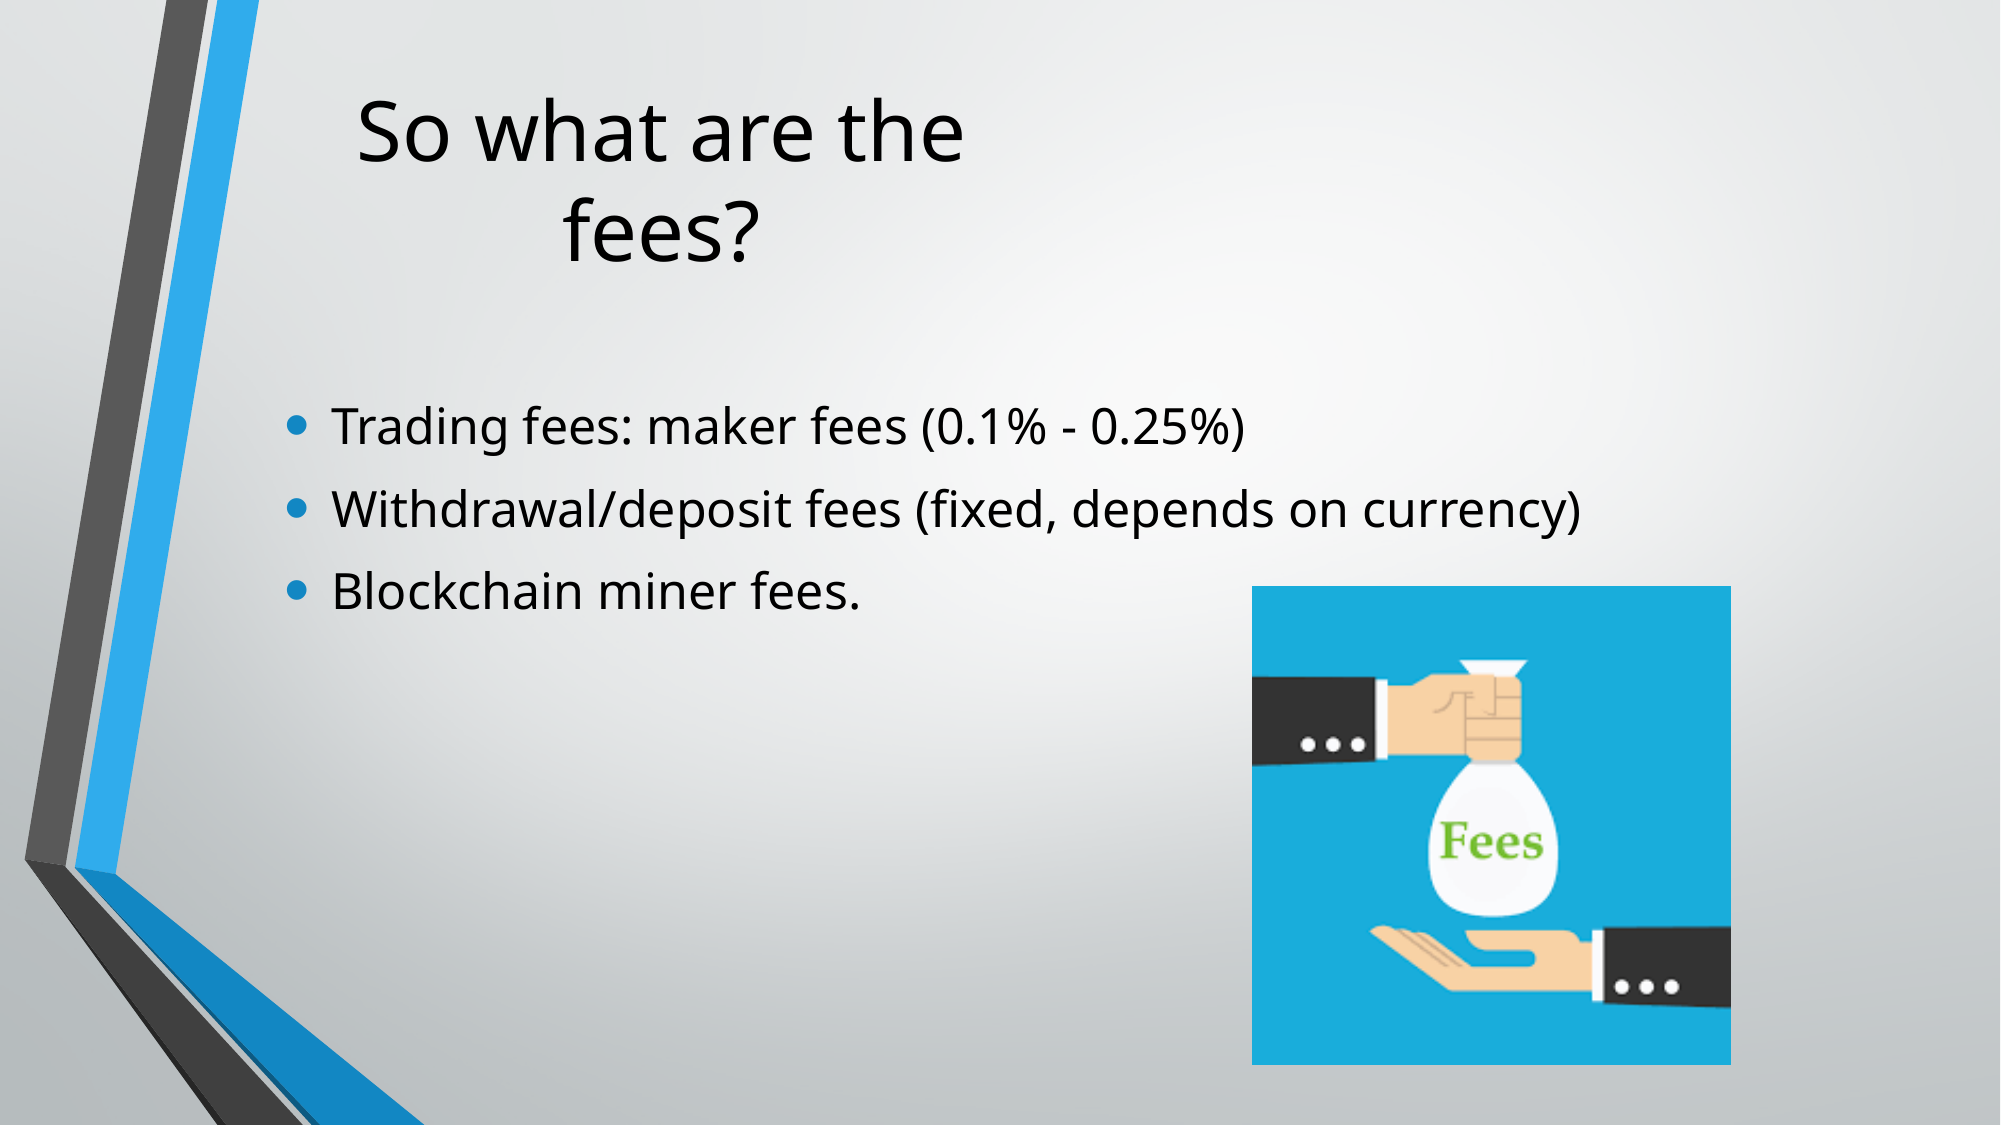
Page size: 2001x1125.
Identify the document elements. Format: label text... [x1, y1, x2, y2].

picture [1252, 586, 1731, 1065]
title So what are the fees? [243, 112, 1080, 244]
list Trading fees: maker fees (0.1% - 0.25%) Withdrawal/deposit fees (fixed, depends on currency) Blockchain miner fees. [269, 292, 1914, 805]
